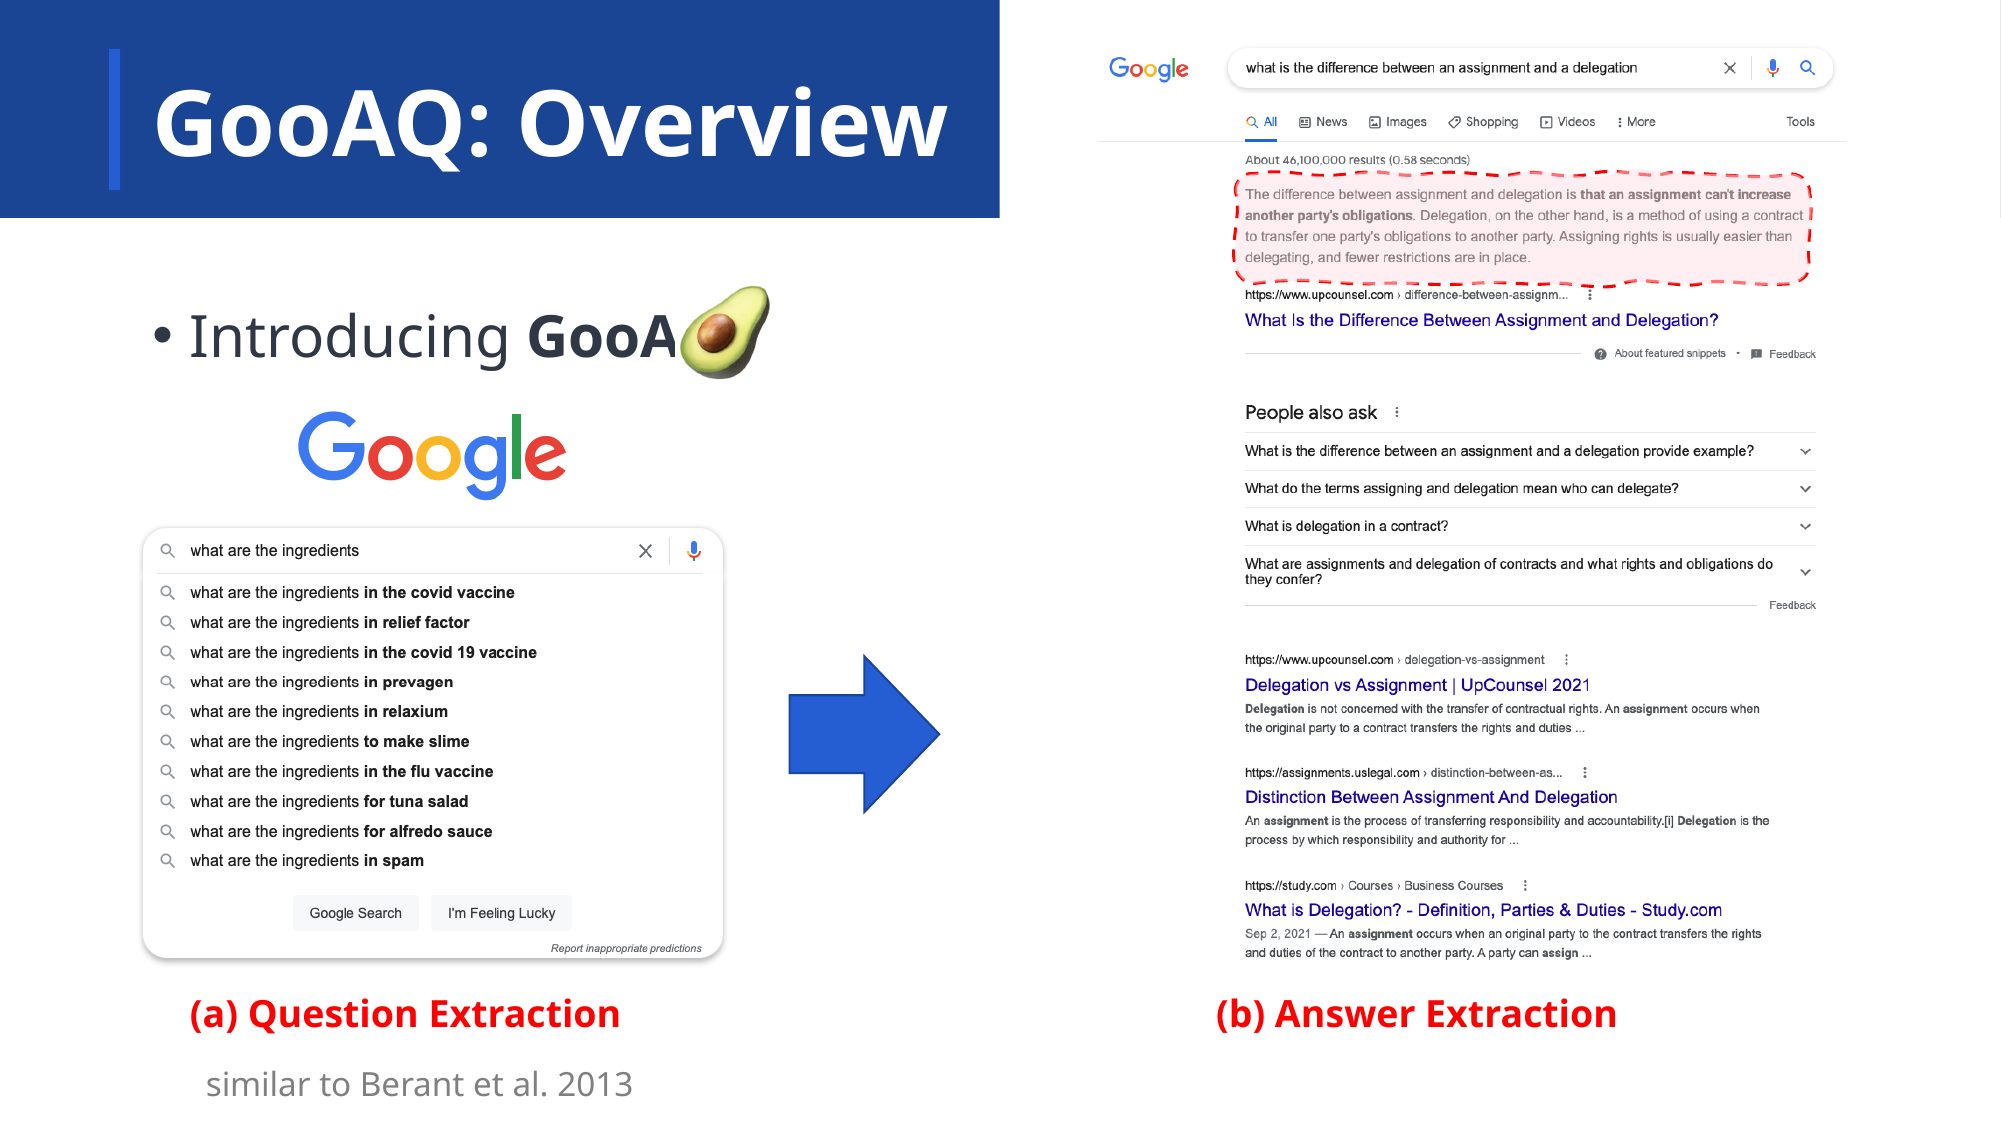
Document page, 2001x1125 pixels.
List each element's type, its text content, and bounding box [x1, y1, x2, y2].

text_box similar to Berant et al. 2013 [191, 1055, 649, 1111]
picture [130, 411, 730, 972]
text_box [999, 0, 2000, 1125]
list Introducing GooAQ [137, 299, 999, 1014]
text_box [788, 653, 941, 815]
picture [675, 283, 772, 384]
text_box (a) Question Extraction [175, 982, 637, 1043]
title GooAQ: Overview [137, 47, 999, 206]
